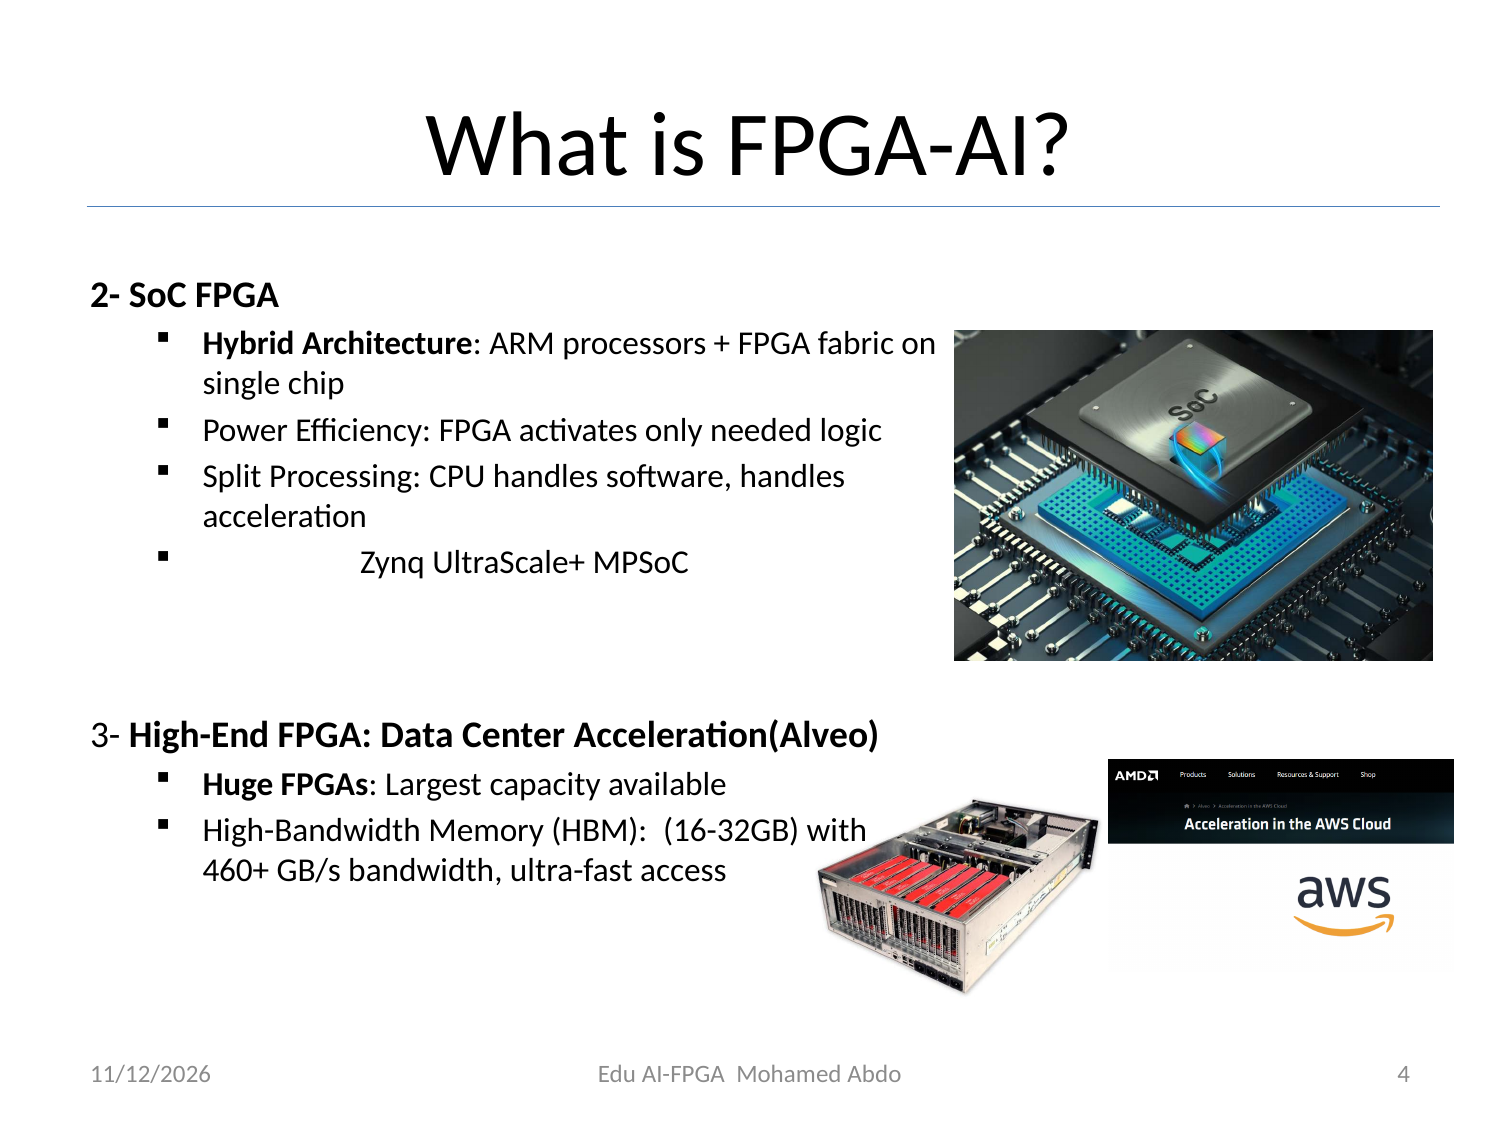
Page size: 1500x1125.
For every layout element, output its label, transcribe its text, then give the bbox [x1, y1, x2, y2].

picture [792, 758, 1455, 999]
slide_number 4 [1074, 1042, 1425, 1103]
title What is FPGA-AI? [75, 45, 1425, 233]
list 2- SoC FPGA Hybrid Architecture: ARM processors + FPGA fabric on single chip Power Efficiency: FPGA activates only needed logic Split Processing: CPU handles software, handles acceleration Zynq UltraScale+ MPSoC 3- High-End FPGA: Data Center Acceleration(Alveo) Huge FPGAs: Largest capacity available High-Bandwidth Memory (HBM): (16-32GB) with 460+ GB/s bandwidth, ultra-fast access [75, 262, 955, 1005]
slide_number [75, 1042, 425, 1103]
picture [954, 330, 1434, 661]
footer Edu AI-FPGA Mohamed Abdo [512, 1042, 988, 1103]
